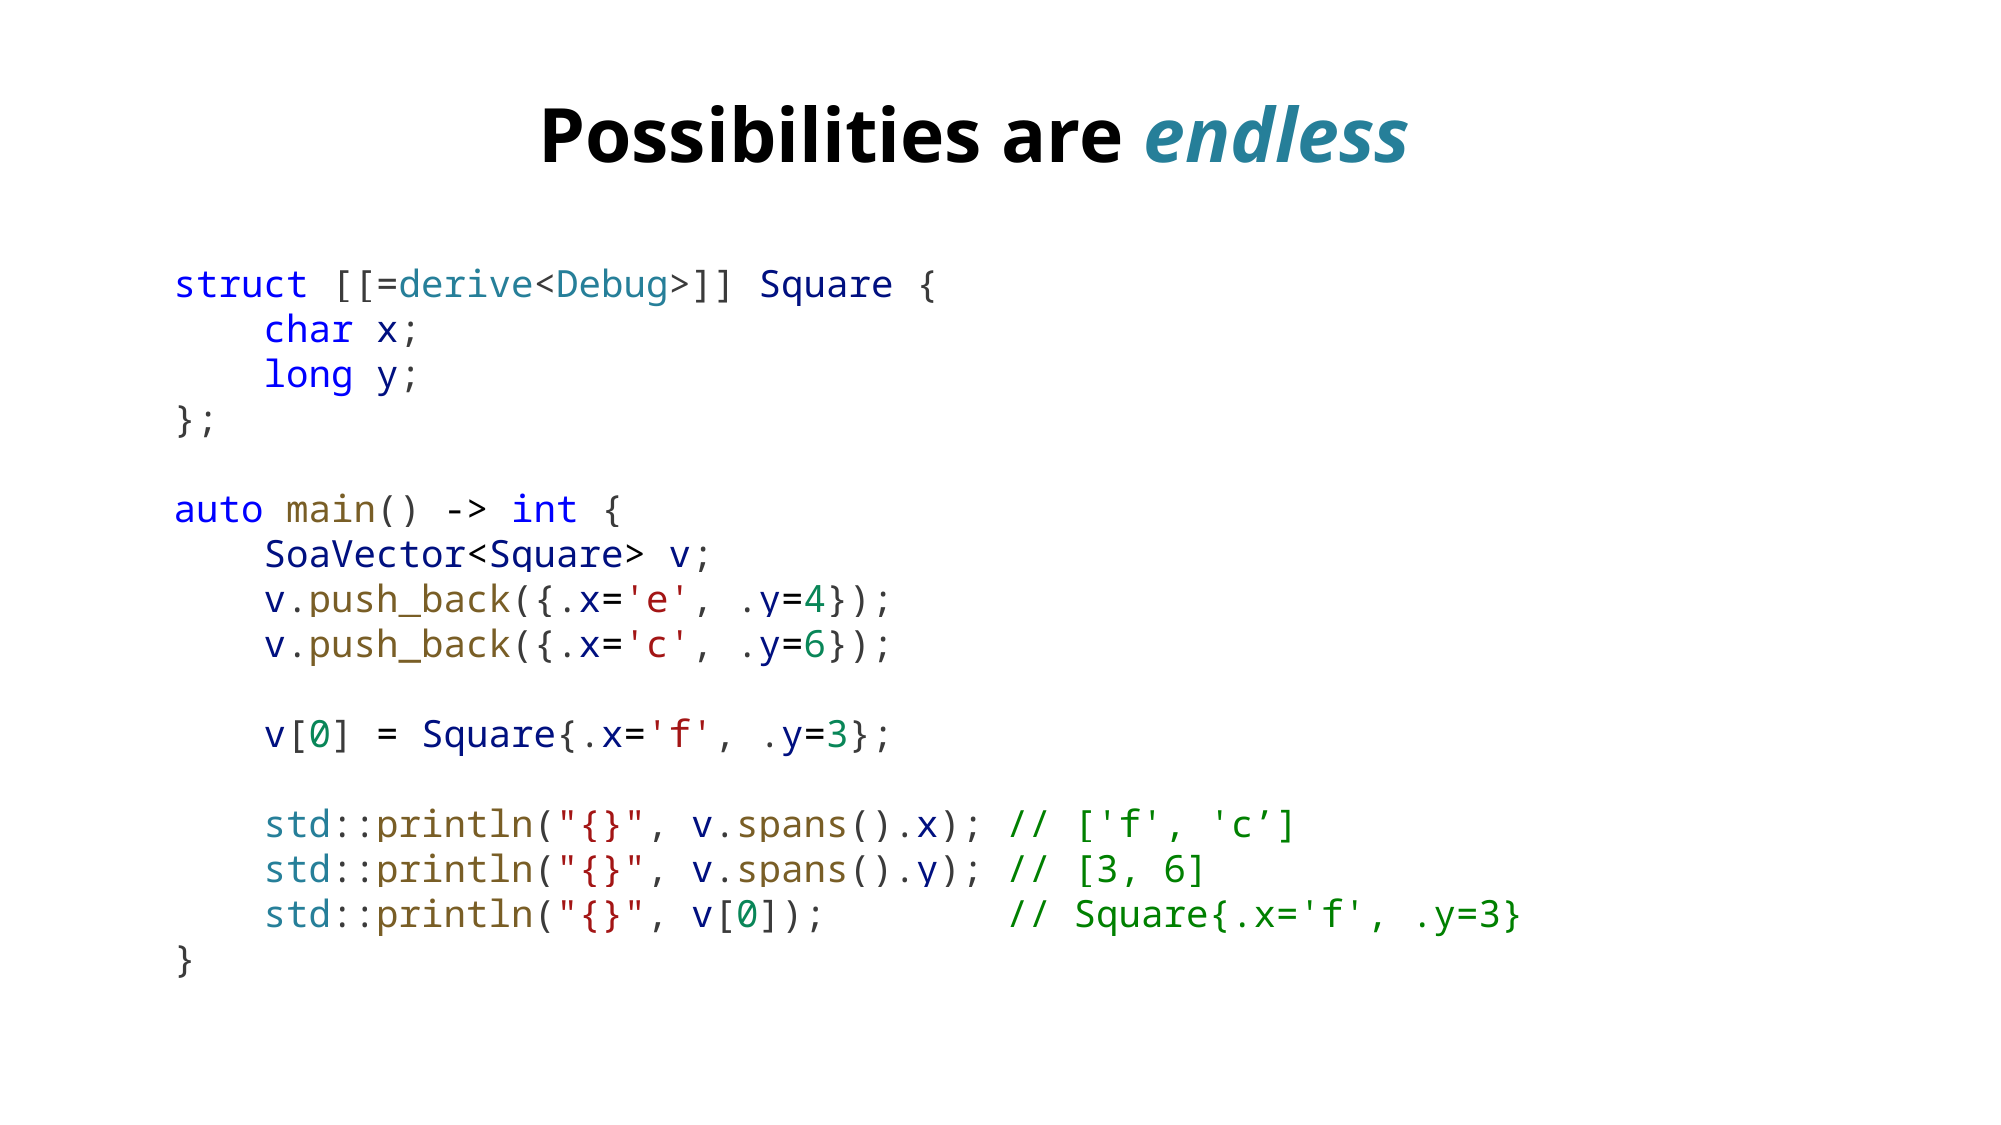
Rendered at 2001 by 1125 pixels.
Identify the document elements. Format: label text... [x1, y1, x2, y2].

title Possibilities are endless [100, 90, 1849, 276]
text_box struct [[=derive<Debug>]] Square { char x; long y; }; auto main() -> int { SoaVector<Square> v; v.push_back({.x='e', .y=4}); v.push_back({.x='c', .y=6}); v[0] = Square{.x='f', .y=3}; std::println("{}", v.spans().x); // ['f', 'c’] std::println("{}", v.spans().y); // [3, 6] std::println("{}", v[0]); // Square{.x='f', .y=3} } [158, 252, 1539, 988]
